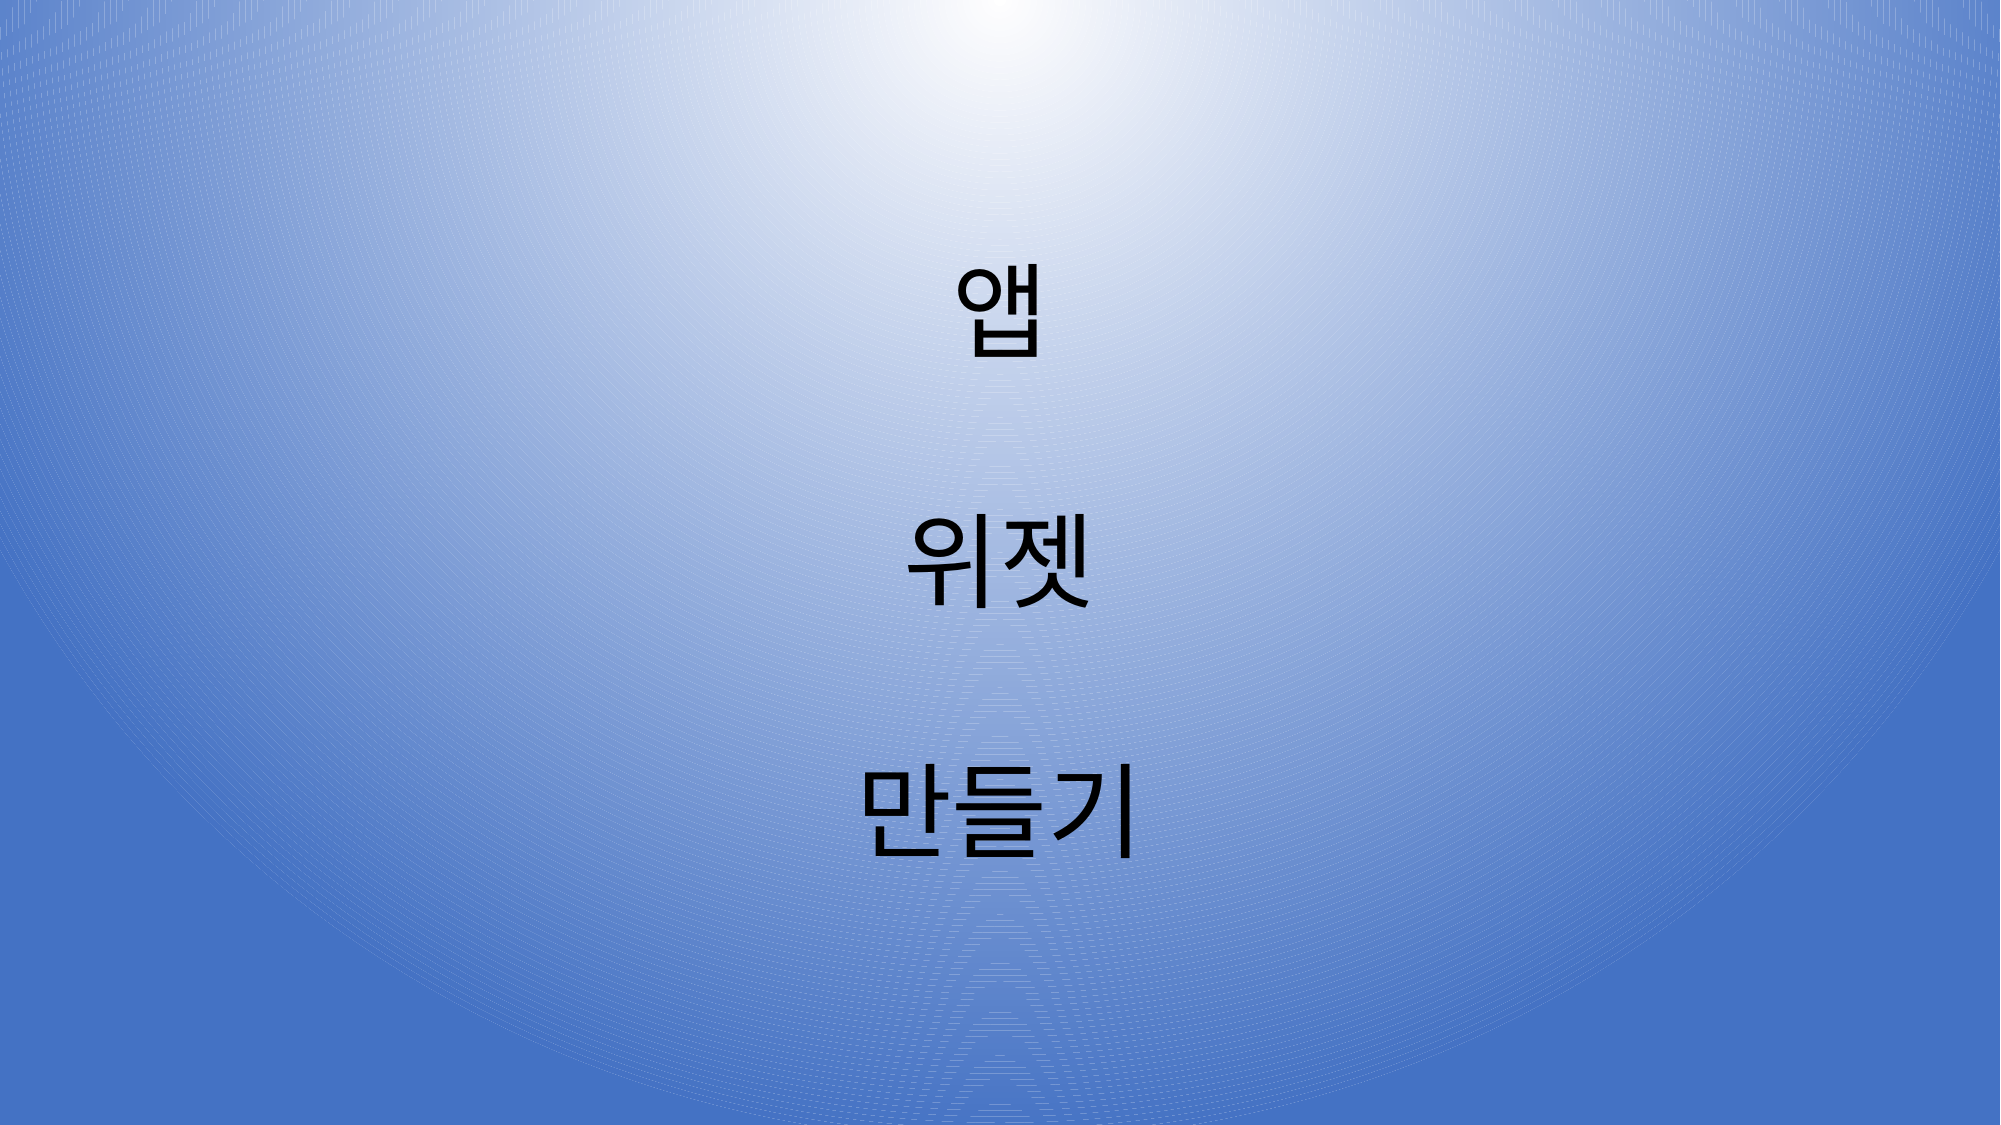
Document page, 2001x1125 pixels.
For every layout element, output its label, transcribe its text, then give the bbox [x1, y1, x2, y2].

text_box 앱 위젯 만들기 [443, 239, 1557, 879]
